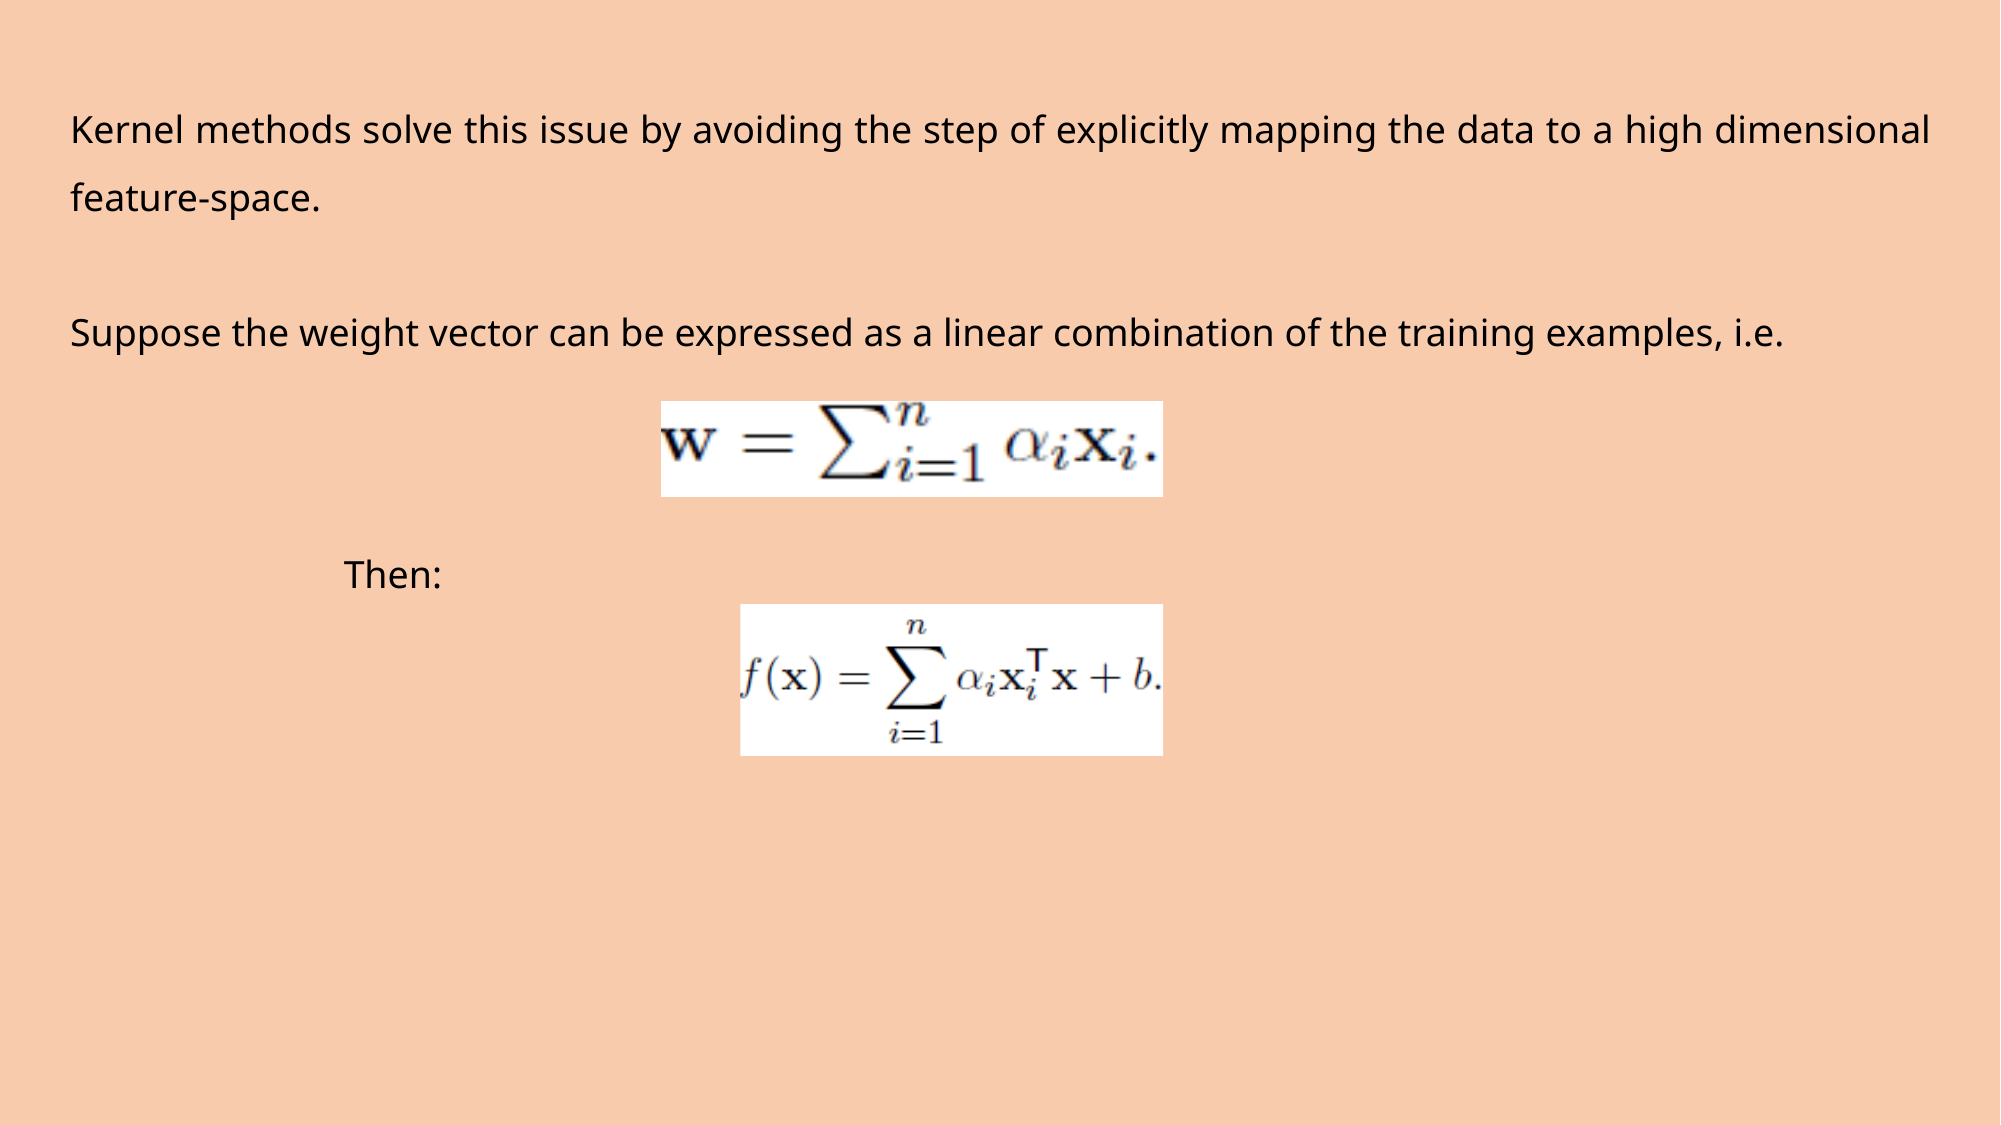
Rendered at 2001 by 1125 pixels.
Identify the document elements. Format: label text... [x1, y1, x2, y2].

picture [661, 401, 1164, 497]
picture [740, 604, 1164, 756]
text_box Kernel methods solve this issue by avoiding the step of explicitly mapping the data to a high dimensional feature-space. Suppose the weight vector can be expressed as a linear combination of the training examples, i.e. [55, 76, 1948, 362]
text_box Then: [329, 544, 458, 604]
